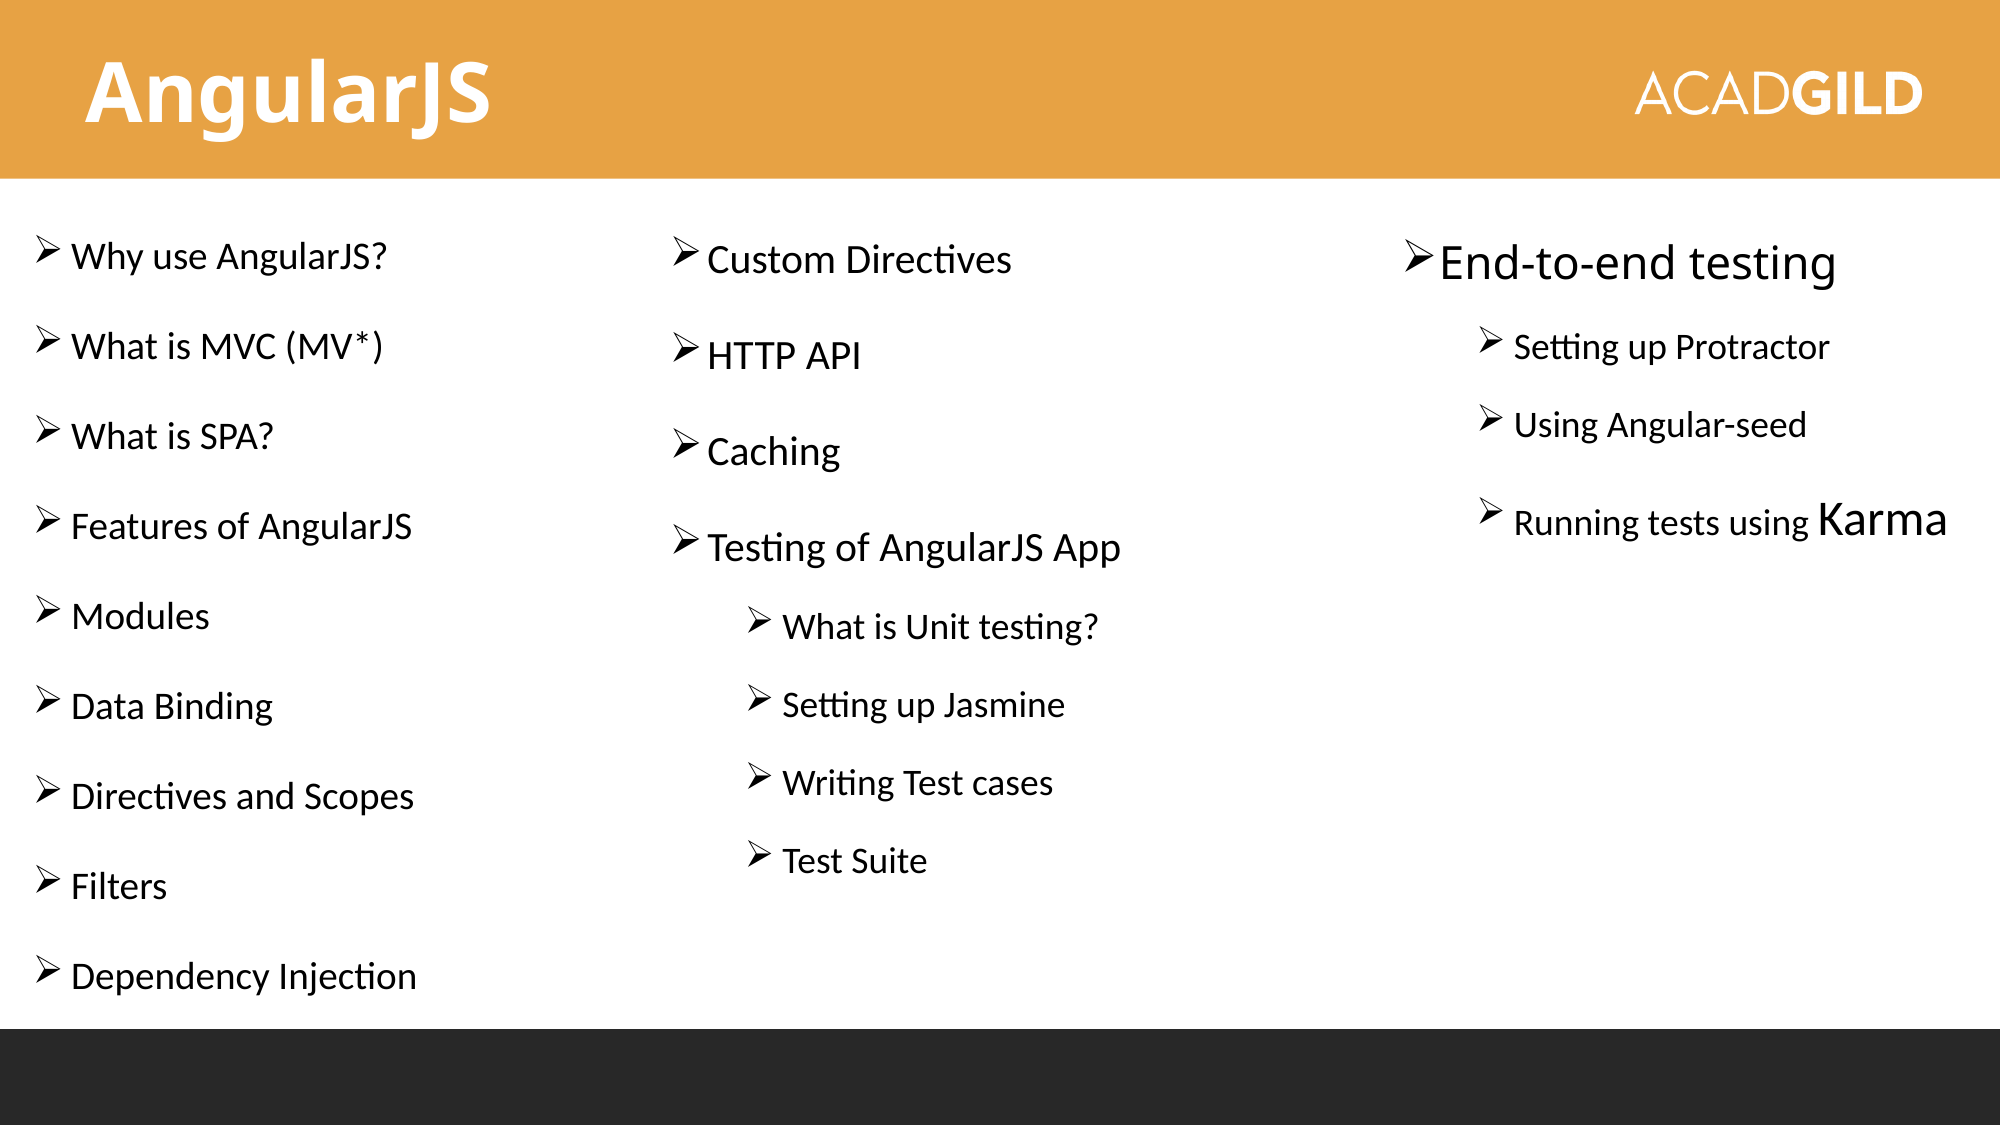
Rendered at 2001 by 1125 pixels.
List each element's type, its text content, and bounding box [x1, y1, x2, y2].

list AngularJS [70, 43, 1502, 138]
text_box Custom Directives HTTP API Caching Testing of AngularJS App What is Unit testing? Setting up Jasmine Writing Test cases Test Suite [654, 199, 1257, 1010]
text_box End-to-end testing Setting up Protractor Using Angular-seed Running tests using Karma [1386, 199, 1988, 1010]
picture [1631, 67, 1923, 116]
list Why use AngularJS? What is MVC (MV*) What is SPA? Features of AngularJS Modules Data Binding Directives and Scopes Filters Dependency Injection [17, 199, 620, 1010]
